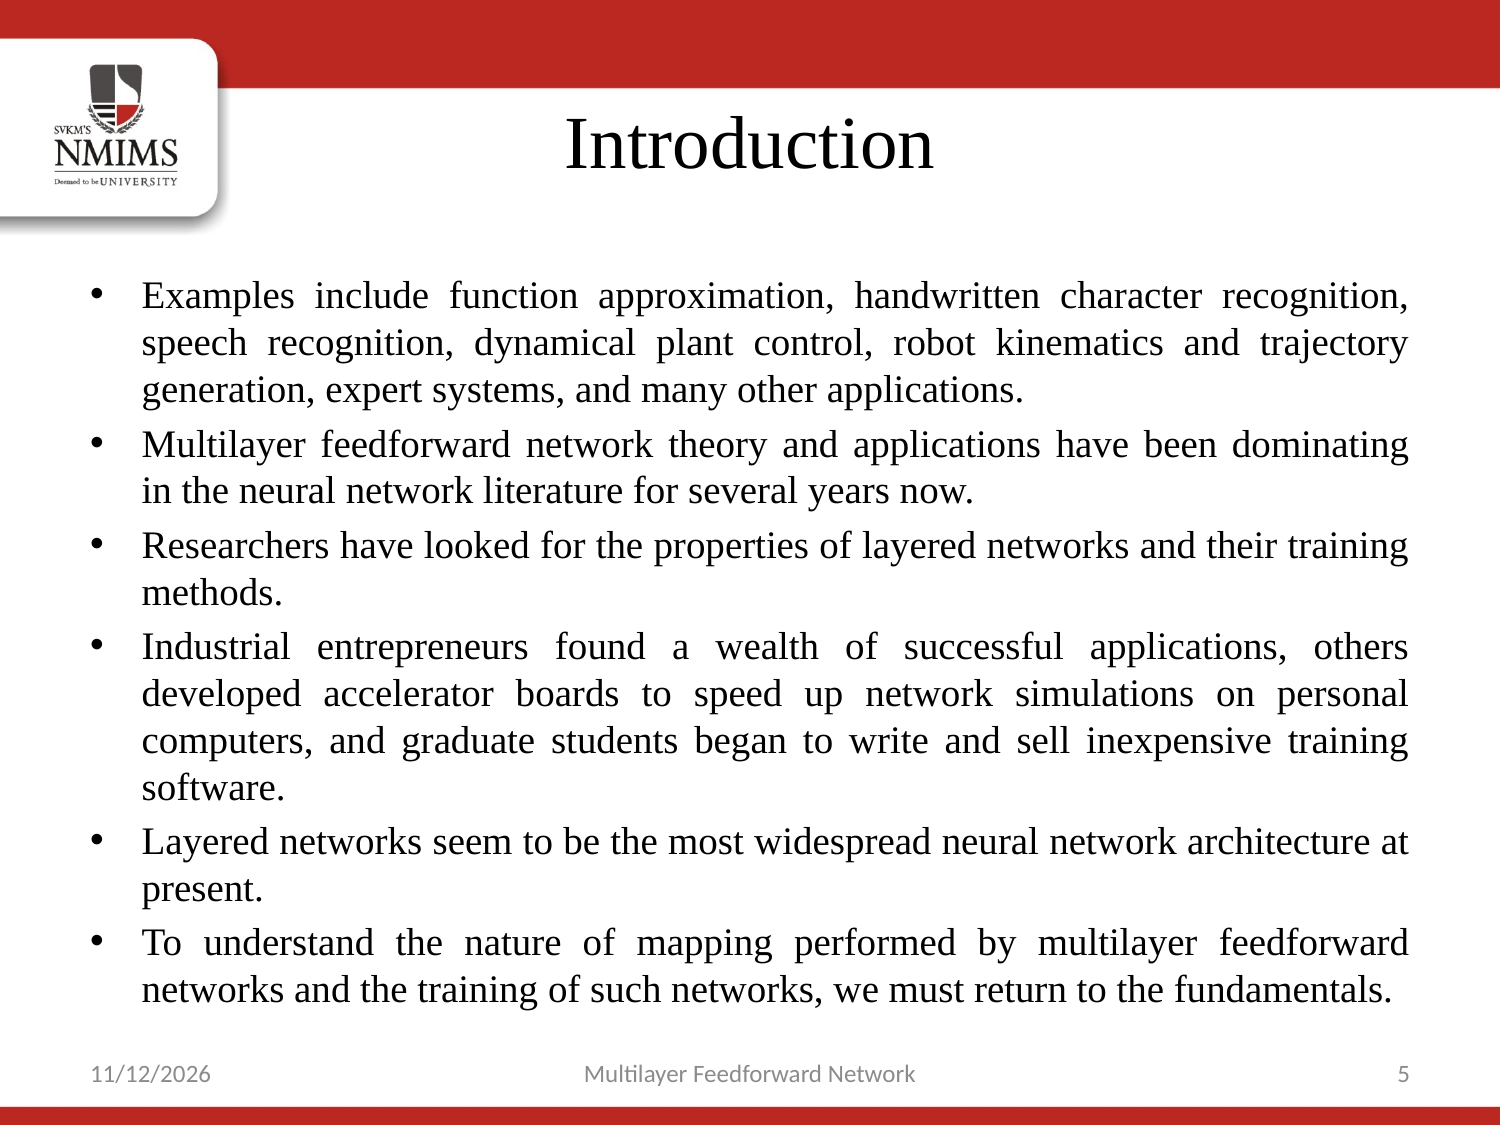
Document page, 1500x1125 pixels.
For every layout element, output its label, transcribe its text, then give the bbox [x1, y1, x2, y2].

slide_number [75, 1042, 425, 1103]
footer Multilayer Feedforward Network [462, 1042, 1038, 1103]
list Examples include function approximation, handwritten character recognition, speech recognition, dynamical plant control, robot kinematics and trajectory generation, expert systems, and many other applications. Multilayer feedforward network theory and applications have been dominating in the neural network literature for several years now. Researchers have looked for the properties of layered networks and their training methods. Industrial entrepreneurs found a wealth of successful applications, others developed accelerator boards to speed up network simulations on personal computers, and graduate students began to write and sell inexpensive training software. Layered networks seem to be the most widespread neural network architecture at present. To understand the nature of mapping performed by multilayer feedforward networks and the training of such networks, we must return to the fundamentals. [75, 262, 1425, 1043]
picture [0, 0, 1500, 1125]
slide_number 5 [1074, 1042, 1425, 1103]
title Introduction [75, 45, 1425, 233]
